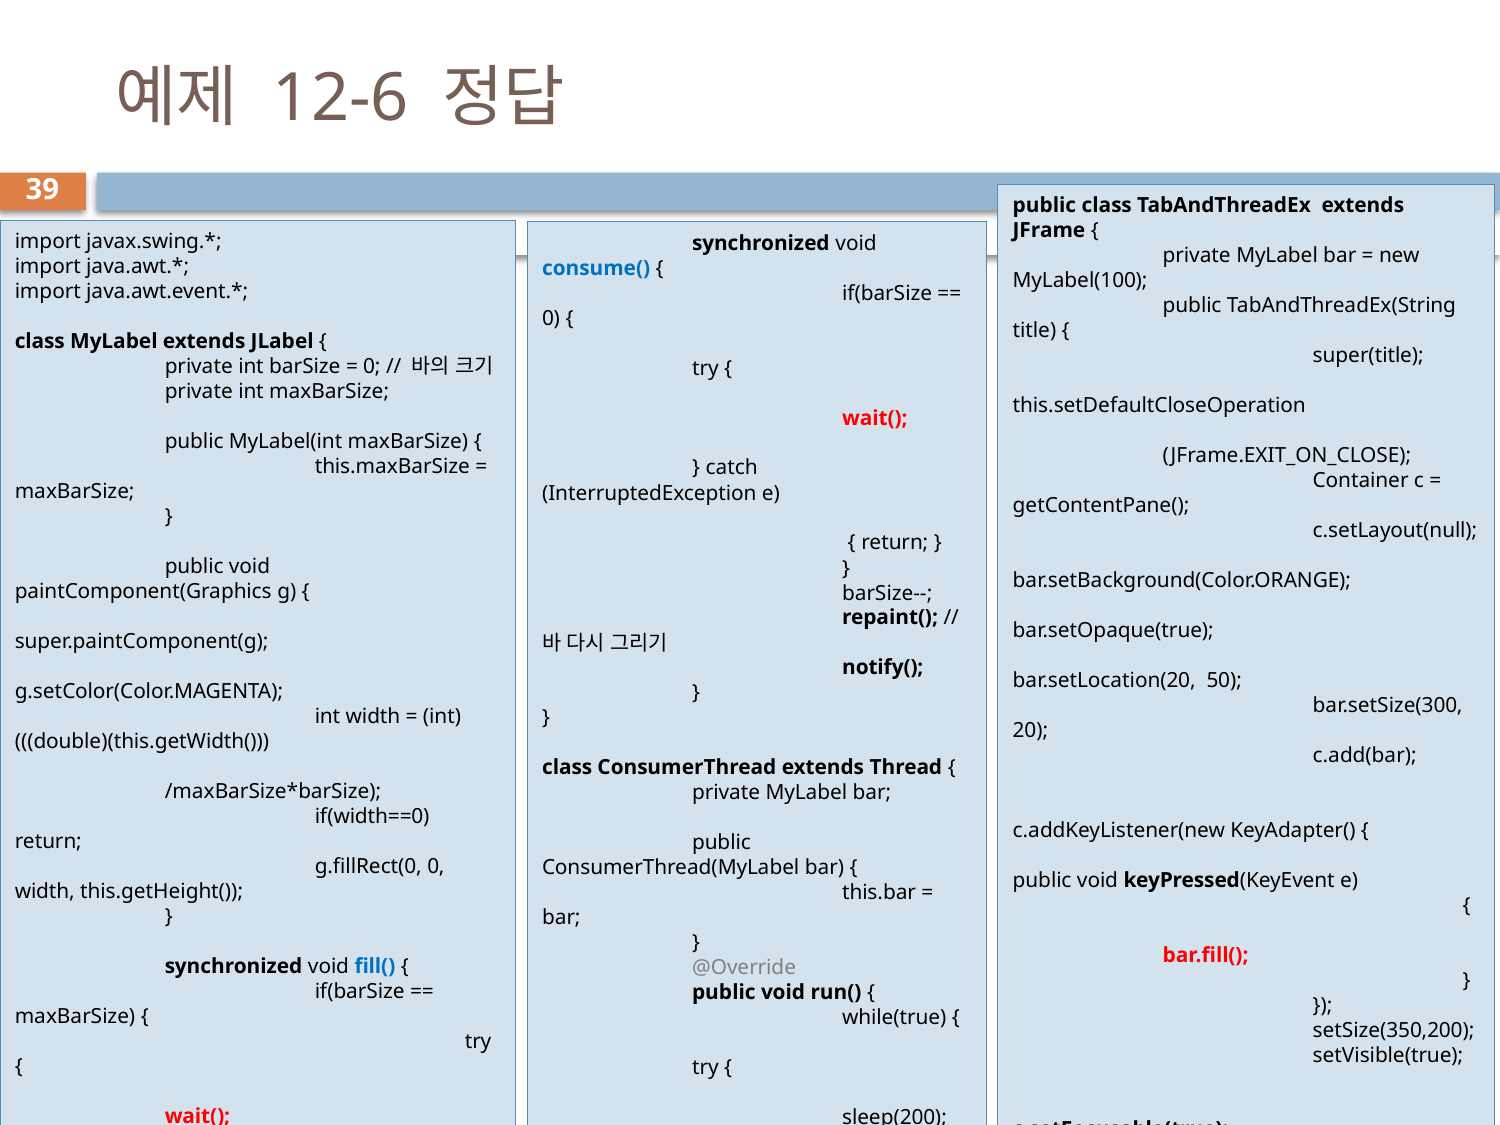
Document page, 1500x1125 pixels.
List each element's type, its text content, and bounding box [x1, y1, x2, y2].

text_box public class TabAndThreadEx extends JFrame { private MyLabel bar = new MyLabel(100); public TabAndThreadEx(String title) { super(title); this.setDefaultCloseOperation (JFrame.EXIT_ON_CLOSE); Container c = getContentPane(); c.setLayout(null); bar.setBackground(Color.ORANGE); bar.setOpaque(true); bar.setLocation(20, 50); bar.setSize(300, 20); c.add(bar); c.addKeyListener(new KeyAdapter() { public void keyPressed(KeyEvent e) { bar.fill(); } }); setSize(350,200); setVisible(true); c.setFocusable(true); c.requestFocus(); ConsumerThread th = new ConsumerThread(bar); th.start(); // 스레드 시작 } public static void main(String[] args) { new TabAndThreadEx( "아무키나 빨리 눌러 바 채우기"); } } [997, 184, 1495, 1125]
slide_number 39 [0, 170, 87, 211]
title 예제 12-6 정답 [100, 37, 1438, 149]
text_box import javax.swing.*; import java.awt.*; import java.awt.event.*; class MyLabel extends JLabel { private int barSize = 0; // 바의 크기 private int maxBarSize; public MyLabel(int maxBarSize) { this.maxBarSize = maxBarSize; } public void paintComponent(Graphics g) { super.paintComponent(g); g.setColor(Color.MAGENTA); int width = (int)(((double)(this.getWidth())) /maxBarSize*barSize); if(width==0) return; g.fillRect(0, 0, width, this.getHeight()); } synchronized void fill() { if(barSize == maxBarSize) { try { wait(); } catch (InterruptedException e) { return; } } barSize++; repaint(); // 바 다시 그리기 notify(); } [0, 220, 516, 1125]
text_box synchronized void consume() { if(barSize == 0) { try { wait(); } catch (InterruptedException e) { return; } } barSize--; repaint(); // 바 다시 그리기 notify(); } } class ConsumerThread extends Thread { private MyLabel bar; public ConsumerThread(MyLabel bar) { this.bar = bar; } @Override public void run() { while(true) { try { sleep(200); bar.consume(); } catch (InterruptedException e) { return; } } } } [527, 221, 987, 1125]
